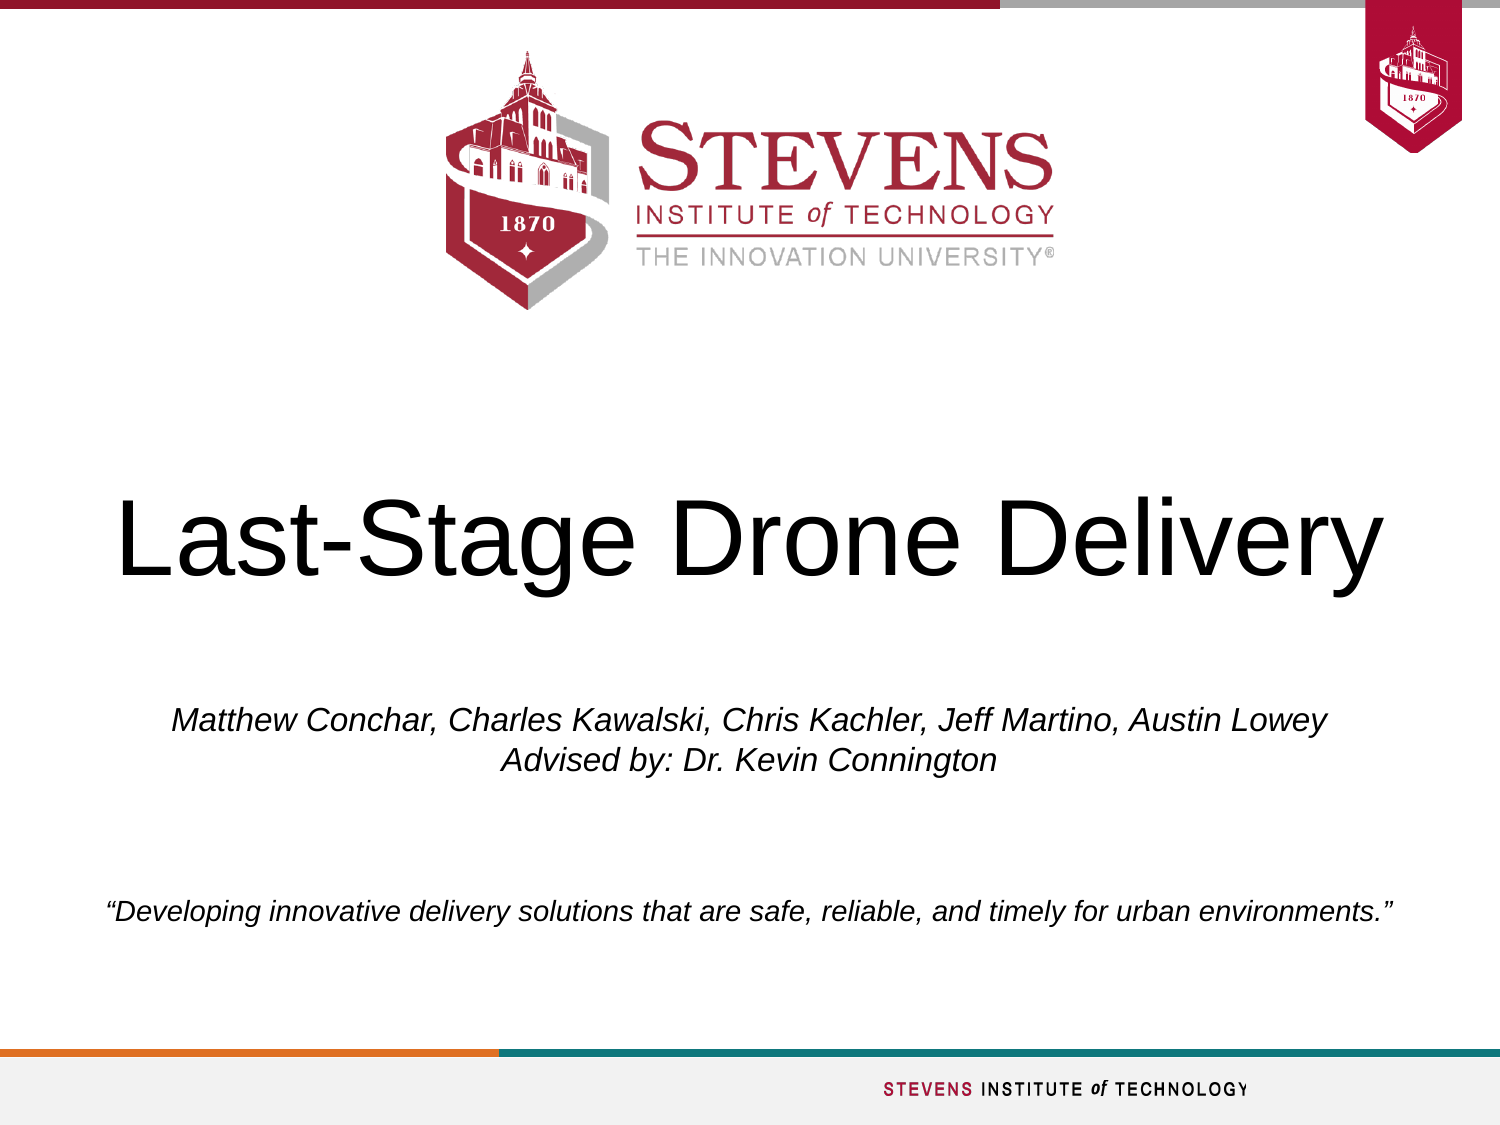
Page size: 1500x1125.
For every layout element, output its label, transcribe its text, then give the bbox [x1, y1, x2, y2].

subtitle Matthew Conchar, Charles Kawalski, Chris Kachler, Jeff Martino, Austin Lowey Advised by: Dr. Kevin Connington “Developing innovative delivery solutions that are safe, reliable, and timely for urban environments.” [51, 619, 1449, 1006]
picture [884, 1080, 1246, 1096]
picture [446, 50, 1054, 310]
title Last-Stage Drone Delivery [51, 267, 1449, 612]
picture [1365, 0, 1462, 153]
